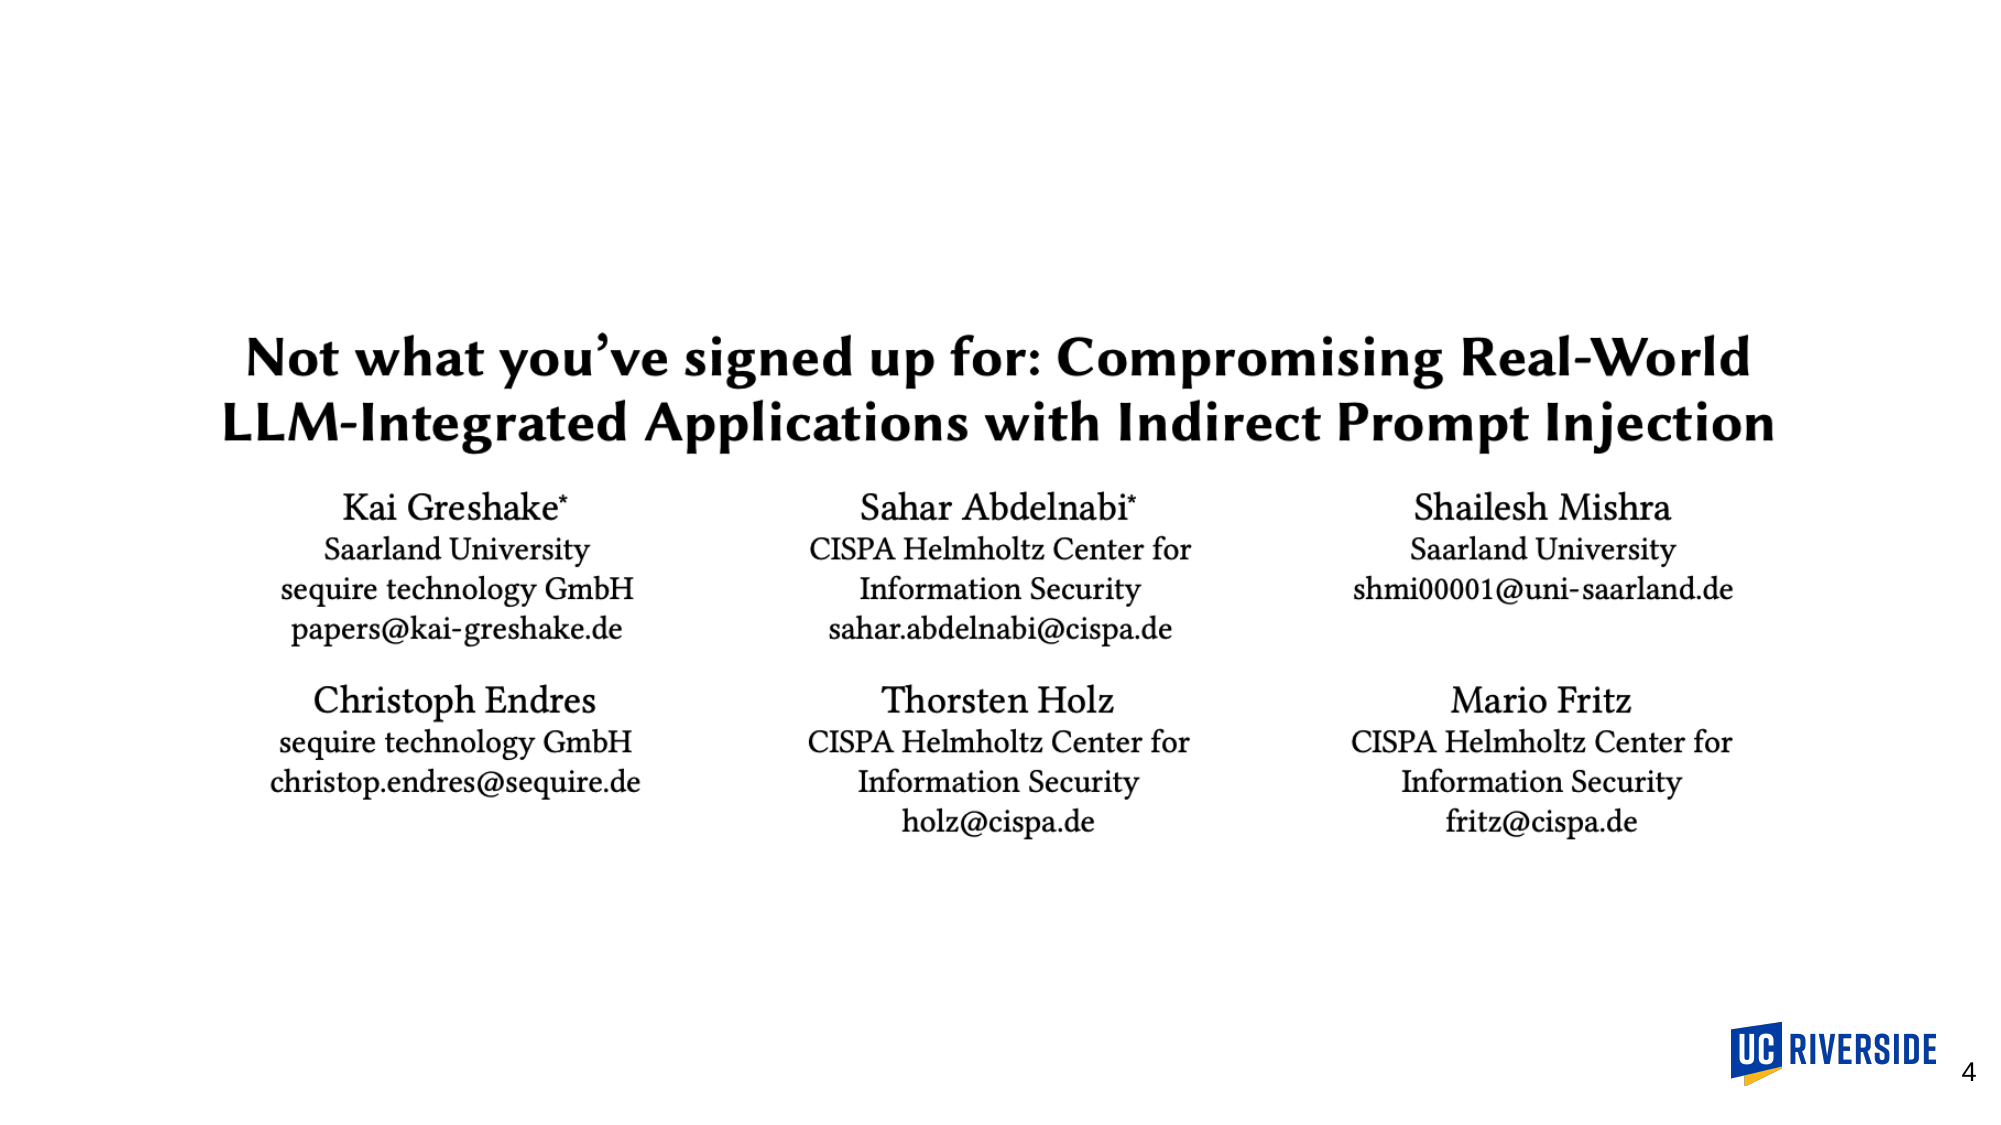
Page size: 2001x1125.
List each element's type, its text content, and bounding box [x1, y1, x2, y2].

picture [177, 317, 1823, 846]
picture [1731, 1022, 1937, 1086]
slide_number ‹#› [1871, 1038, 1992, 1125]
